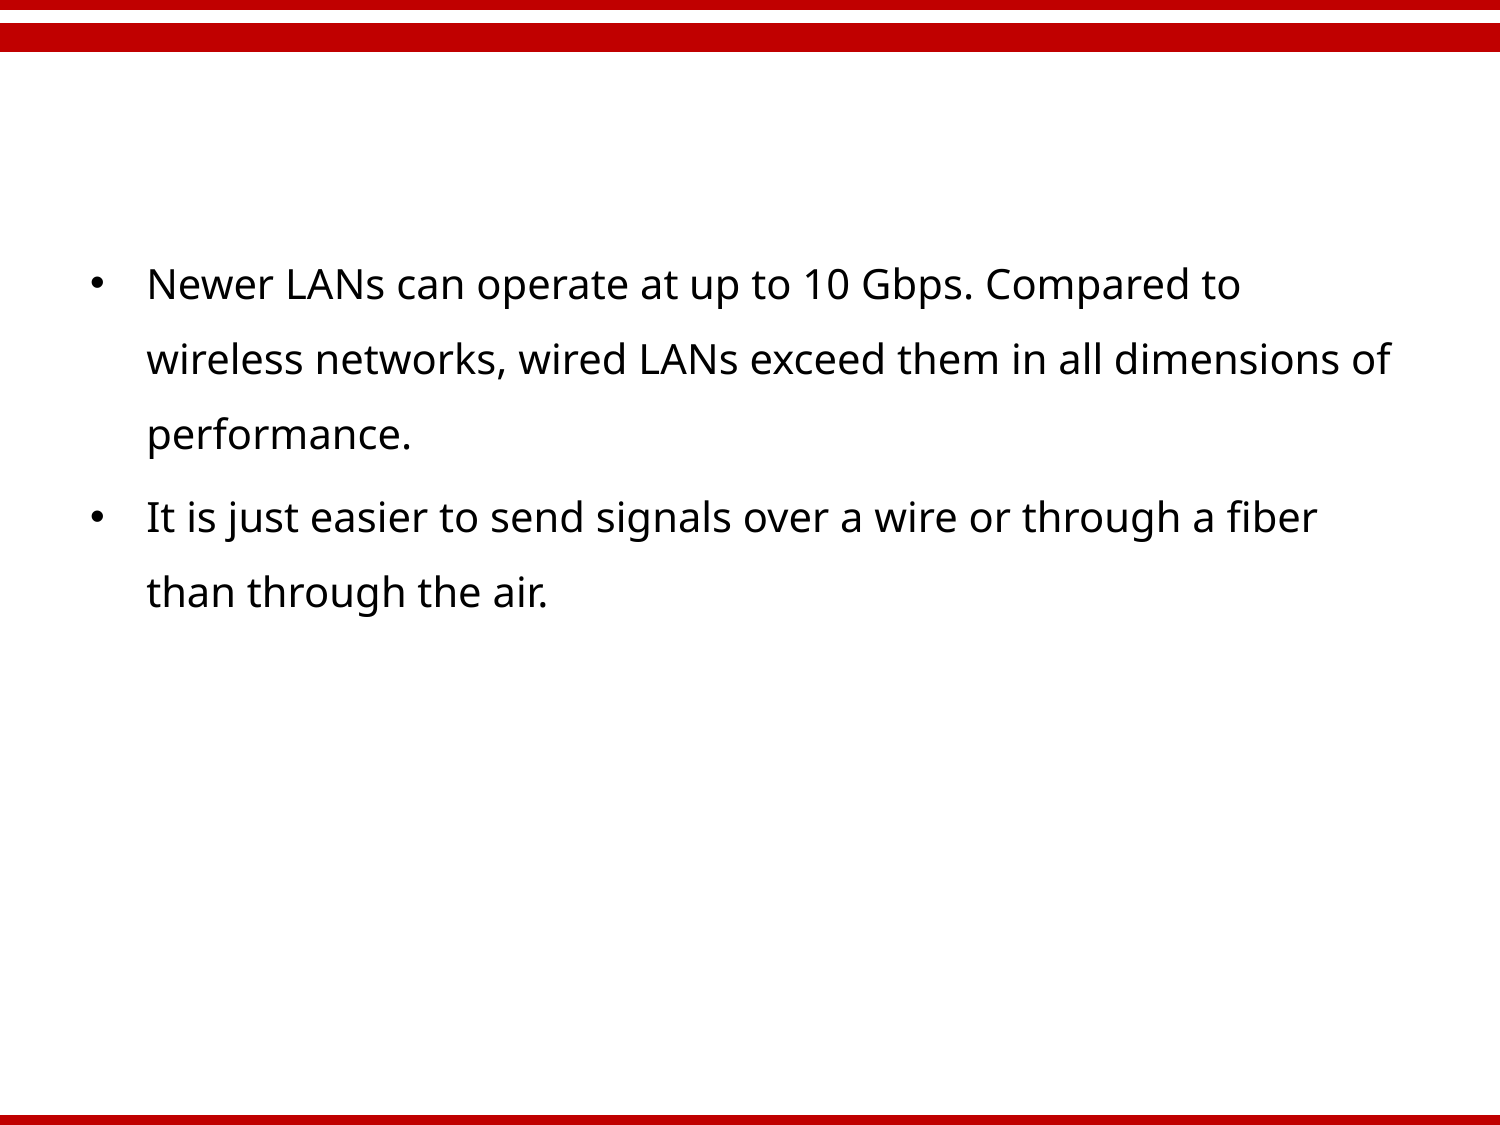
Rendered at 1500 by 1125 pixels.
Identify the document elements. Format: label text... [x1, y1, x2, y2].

list Newer LANs can operate at up to 10 Gbps. Compared to wireless networks, wired LANs exceed them in all dimensions of performance. It is just easier to send signals over a wire or through a fiber than through the air. [74, 224, 1426, 1006]
